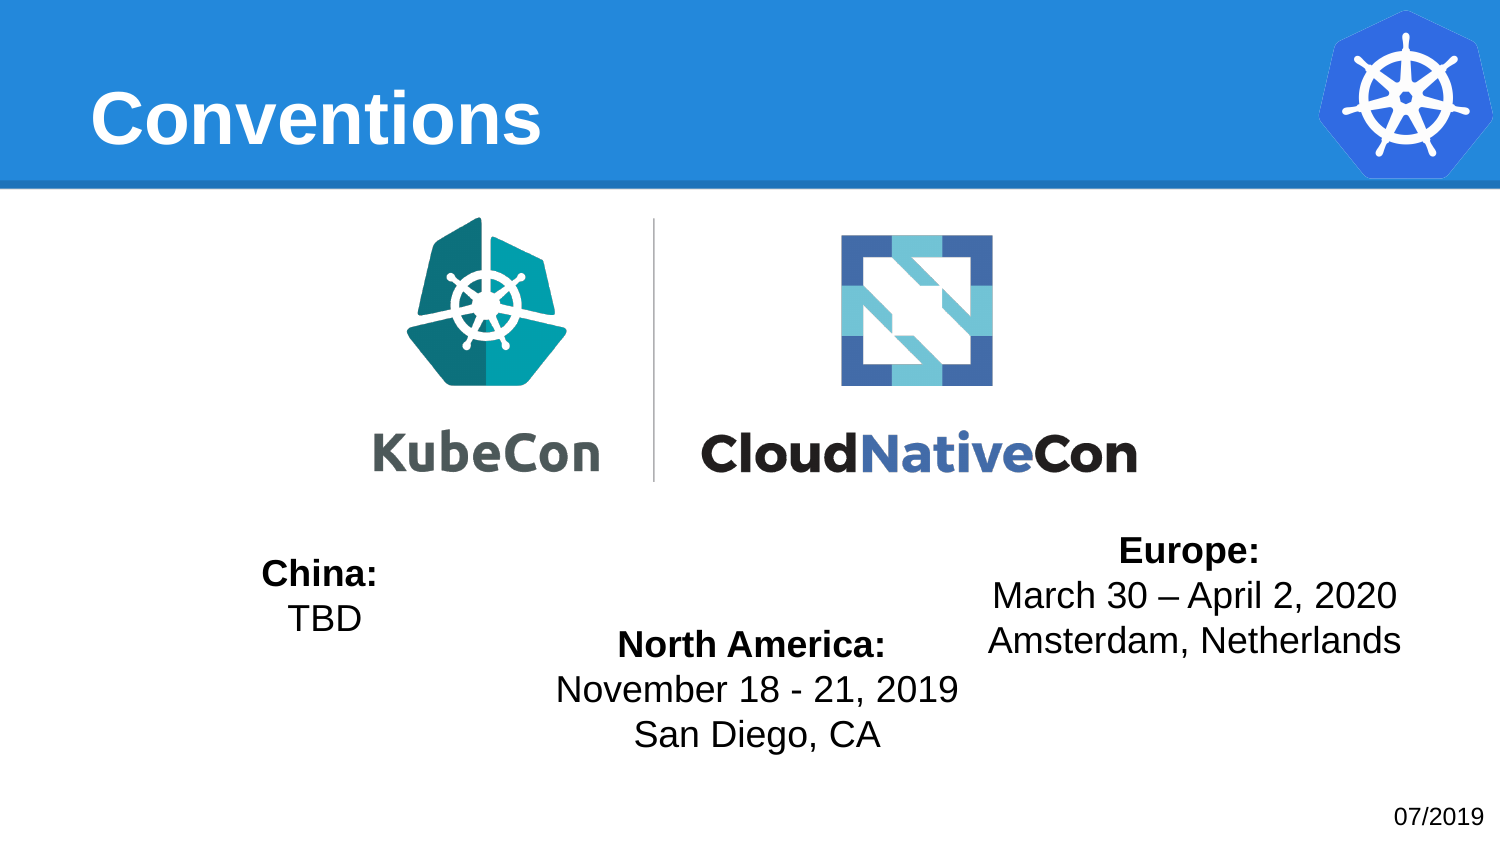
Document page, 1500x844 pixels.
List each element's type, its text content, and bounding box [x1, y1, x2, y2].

text_box China: TBD [113, 511, 537, 676]
text_box North America: November 18 - 21, 2019 San Diego, CA [536, 605, 978, 769]
picture [1318, 7, 1494, 182]
picture [346, 215, 1153, 513]
text_box 07/2019 [1359, 785, 1500, 844]
text_box Europe: March 30 – April 2, 2020 Amsterdam, Netherlands [970, 511, 1420, 676]
title Conventions [75, 33, 1425, 175]
